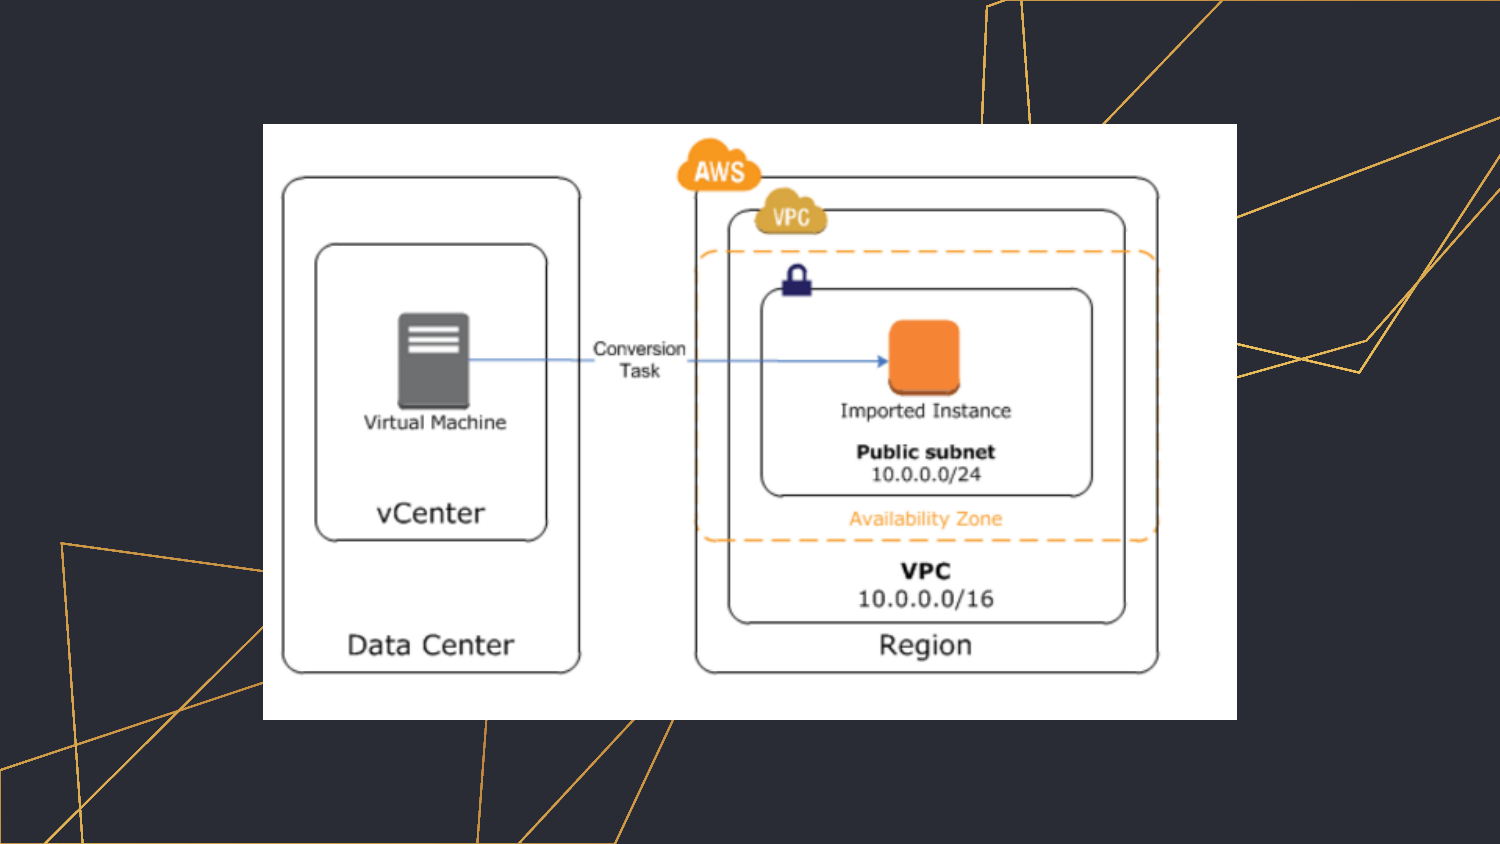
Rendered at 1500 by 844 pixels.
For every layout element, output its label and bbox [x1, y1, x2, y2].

picture [262, 123, 1237, 720]
